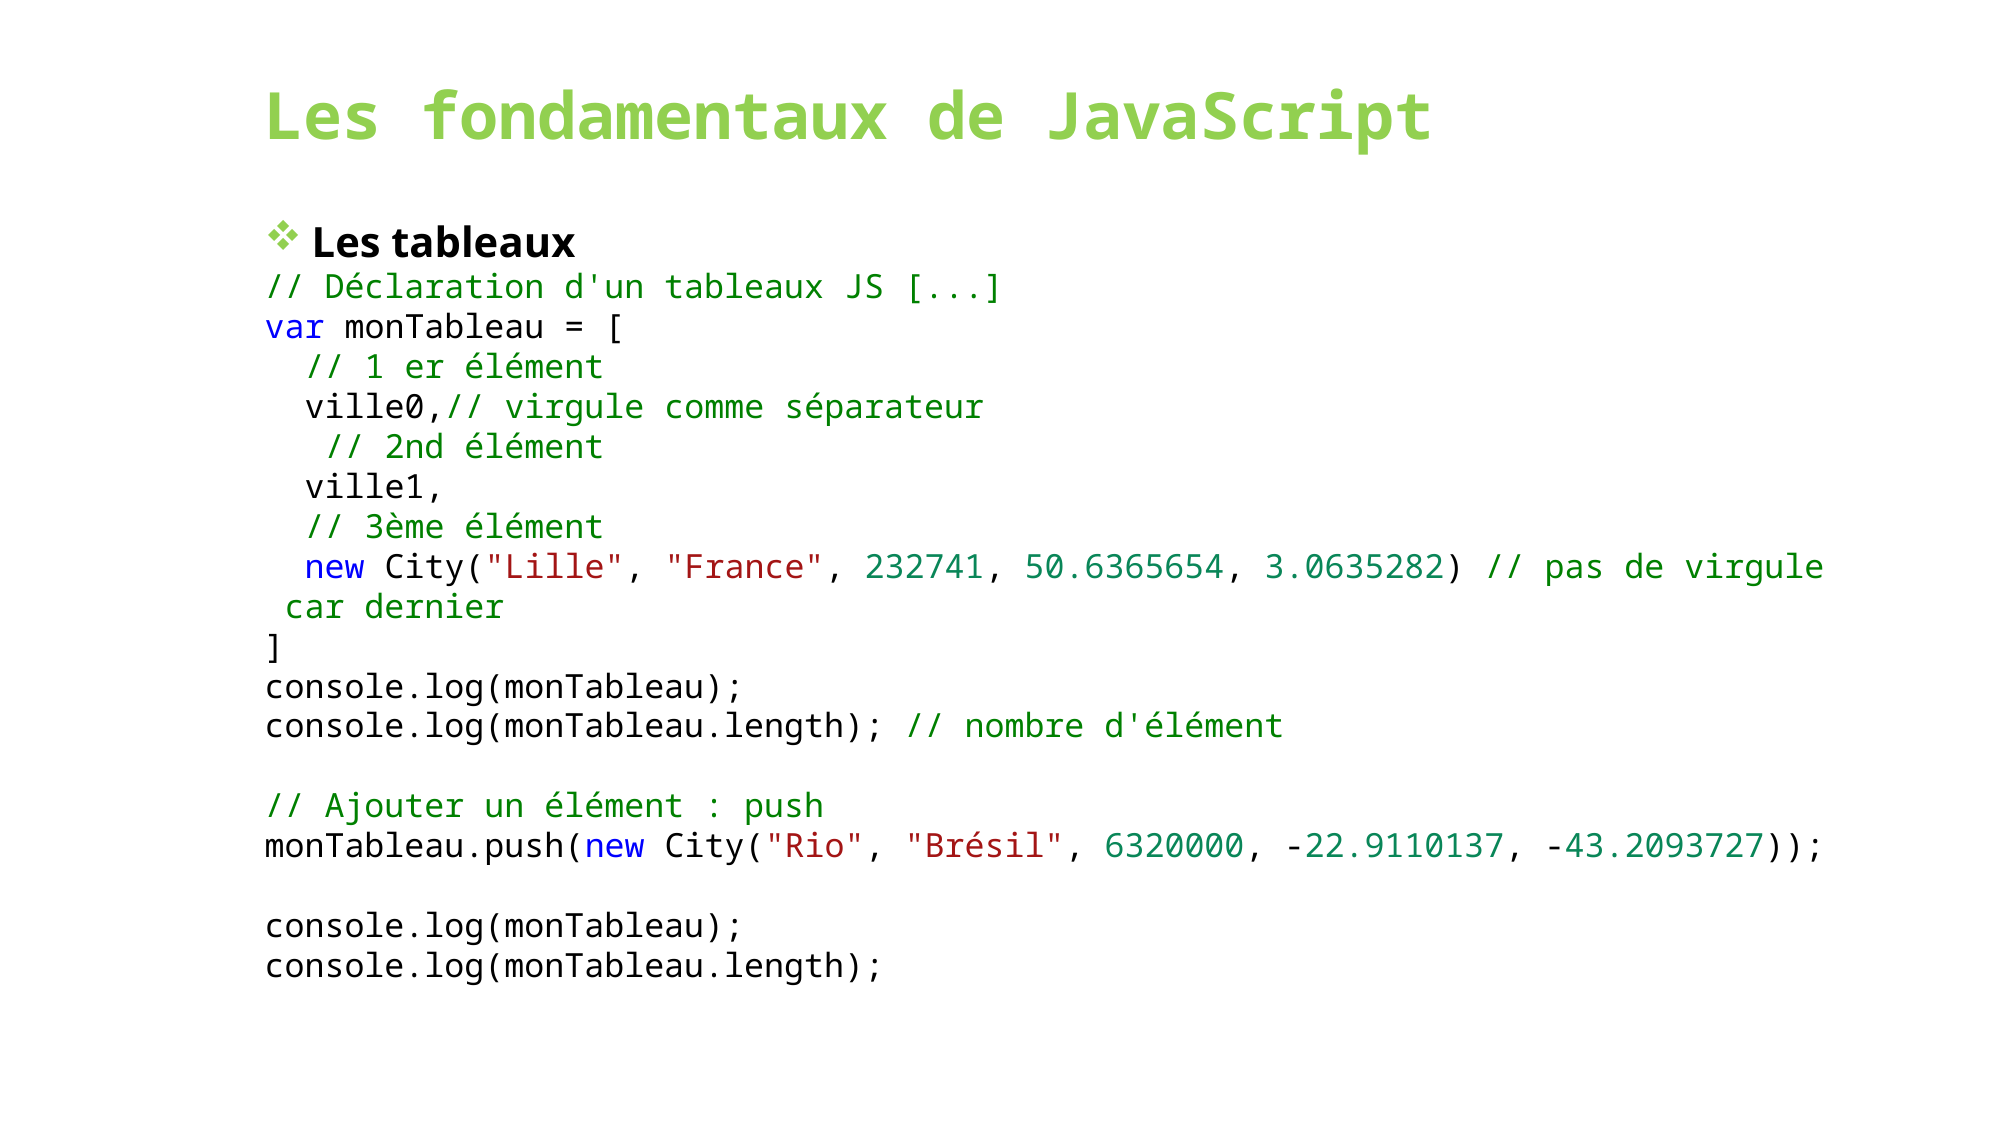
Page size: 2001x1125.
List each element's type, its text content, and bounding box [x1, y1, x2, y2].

title Les fondamentaux de JavaScript [249, 75, 1750, 161]
text_box Les tableaux // Déclaration d'un tableaux JS [...] var monTableau = [ // 1 er élément ville0,// virgule comme séparateur // 2nd élément ville1, // 3ème élément new City("Lille", "France", 232741, 50.6365654, 3.0635282) // pas de virgule car dernier ] console.log(monTableau); console.log(monTableau.length); // nombre d'élément // Ajouter un élément : push monTableau.push(new City("Rio", "Brésil", 6320000, -22.9110137, -43.2093727)); console.log(monTableau); console.log(monTableau.length); [249, 208, 1851, 992]
